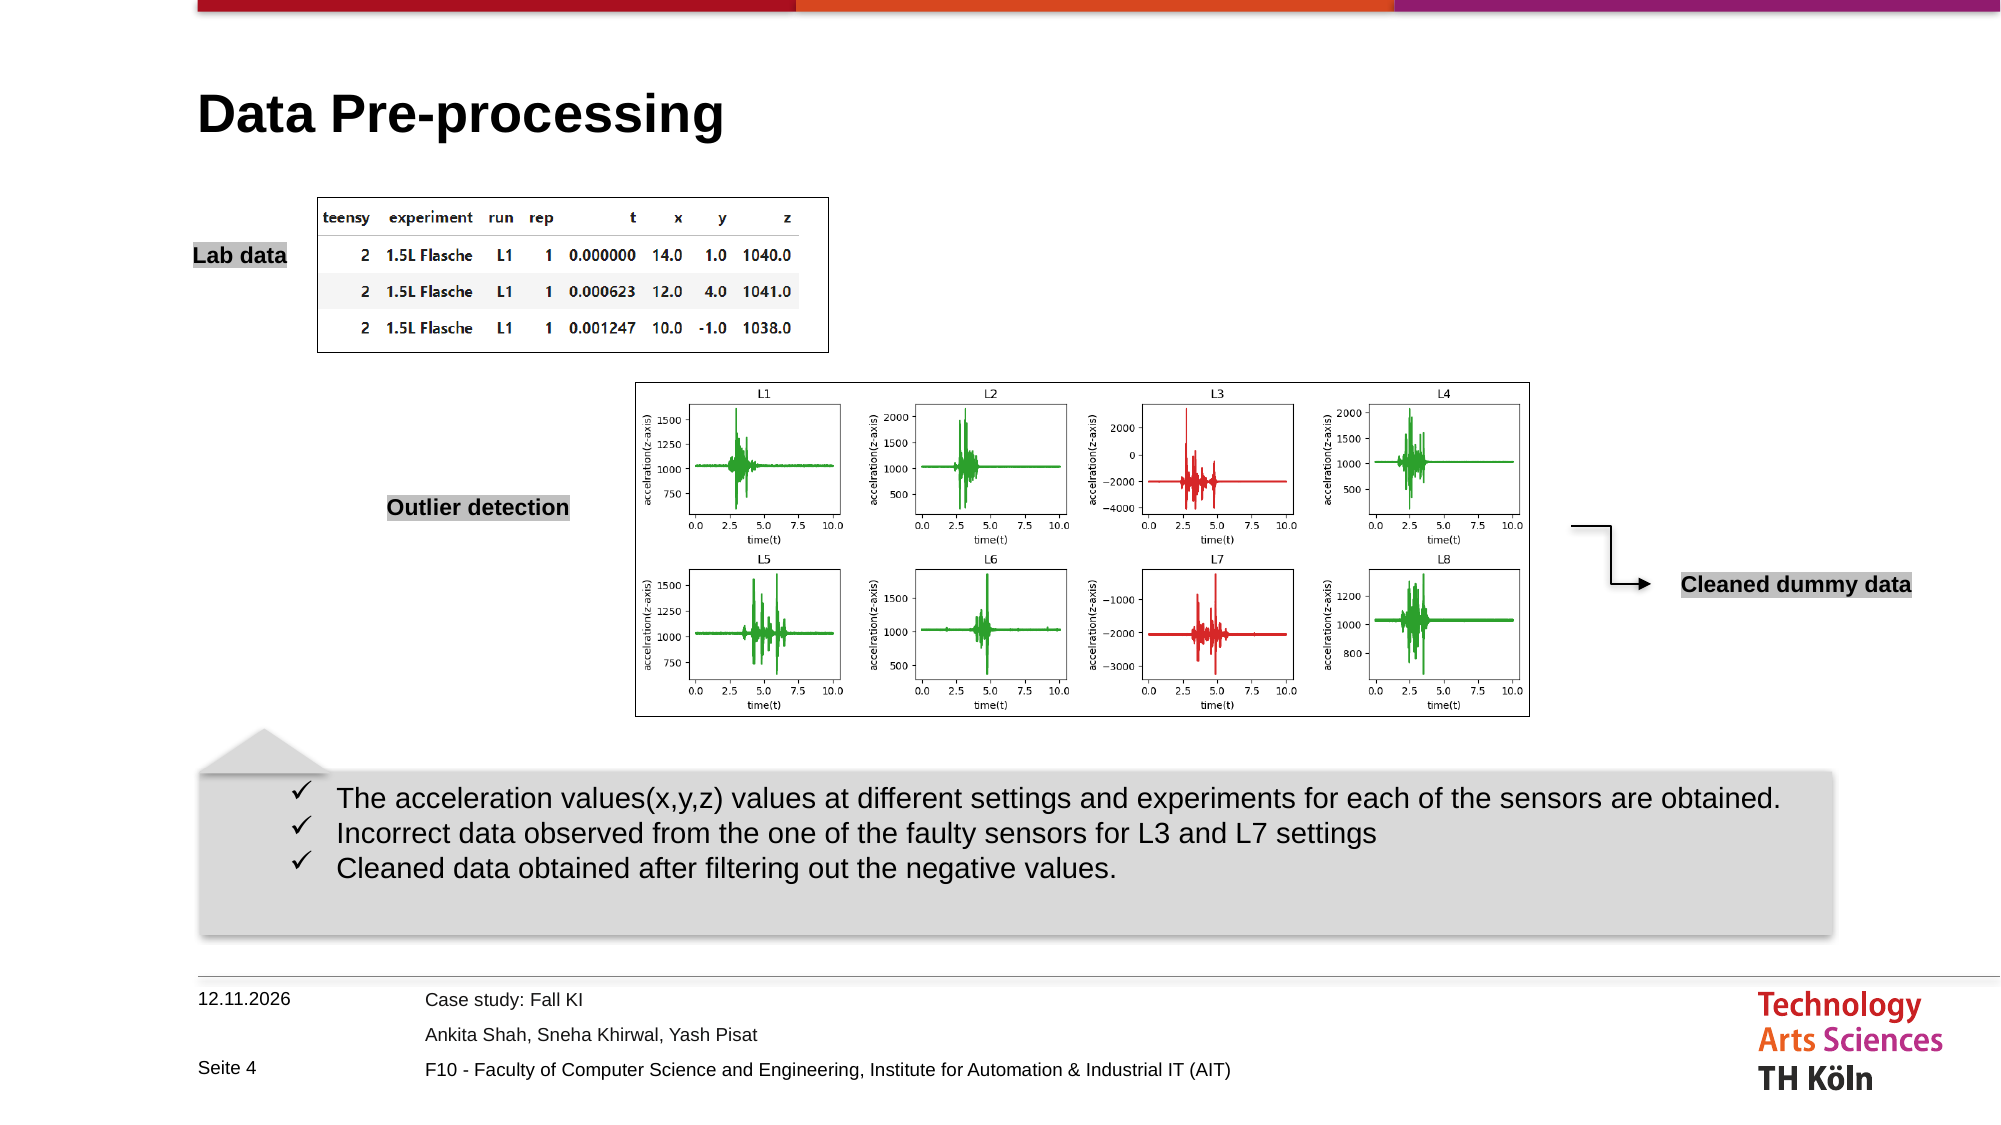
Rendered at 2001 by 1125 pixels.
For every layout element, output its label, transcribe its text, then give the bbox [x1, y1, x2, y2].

slide_number Seite 4 [197, 1043, 411, 1079]
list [635, 382, 1530, 718]
picture [317, 196, 829, 353]
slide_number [197, 986, 411, 1016]
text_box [197, 728, 1833, 936]
text_box Lab data [177, 233, 312, 276]
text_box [1571, 526, 1652, 584]
text_box Outlier detection [371, 485, 598, 528]
text_box Cleaned dummy data [1666, 562, 1942, 605]
title Data Pre-processing [197, 85, 1970, 233]
